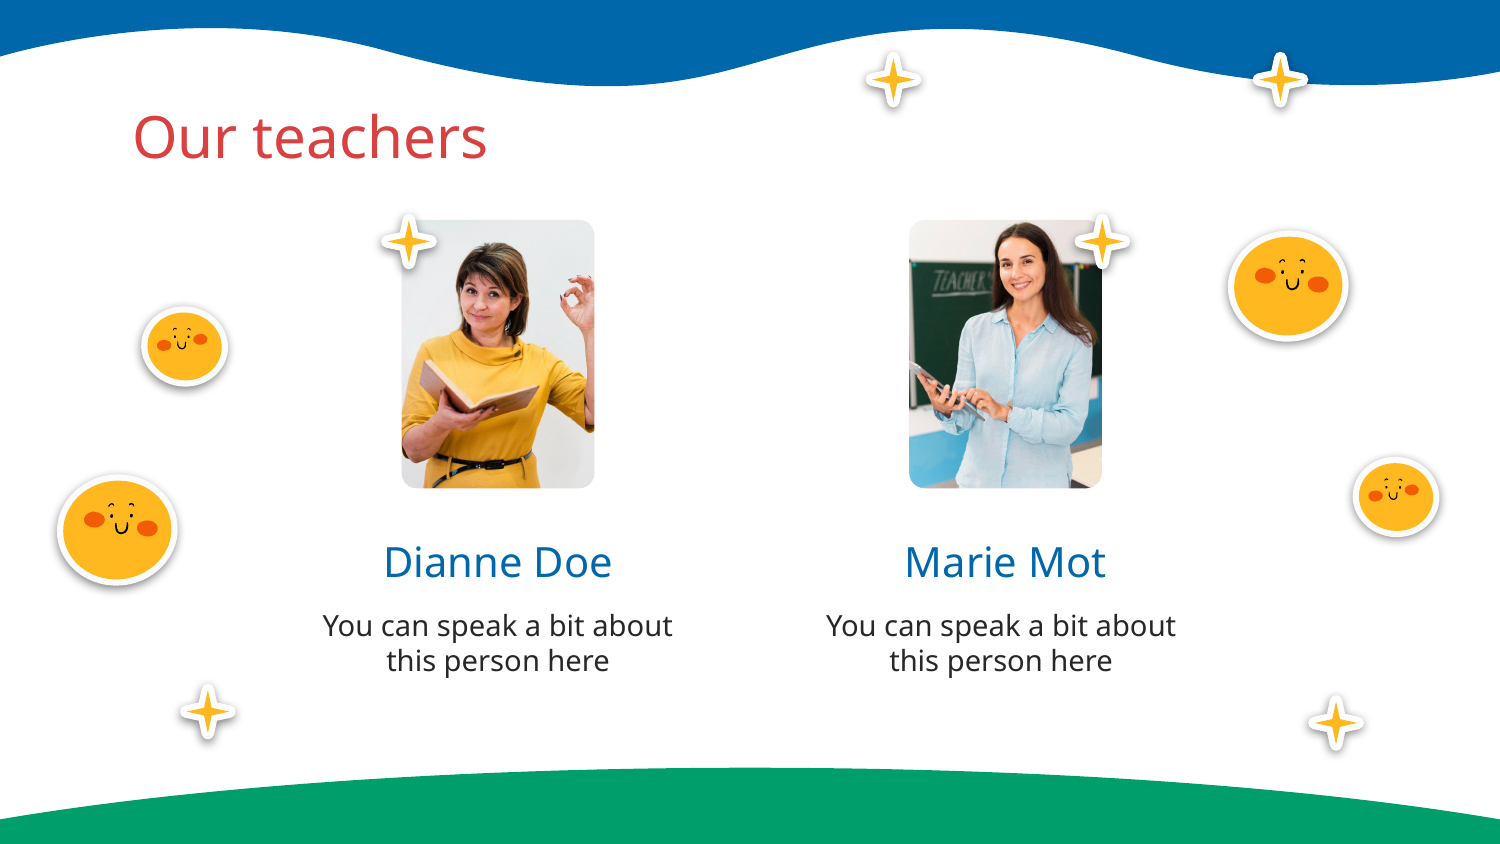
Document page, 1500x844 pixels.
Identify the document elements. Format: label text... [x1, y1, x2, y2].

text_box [60, 477, 174, 583]
title Dianne Doe [285, 513, 711, 608]
title Our teachers [116, 88, 1383, 183]
picture [908, 219, 1102, 489]
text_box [387, 219, 431, 264]
list You can speak a bit about this person here [285, 608, 711, 702]
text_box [1357, 460, 1436, 534]
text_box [1231, 233, 1345, 339]
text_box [145, 310, 224, 383]
title Marie Mot [792, 513, 1218, 608]
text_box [1080, 219, 1125, 264]
picture [401, 219, 595, 489]
list You can speak a bit about this person here [792, 608, 1218, 702]
